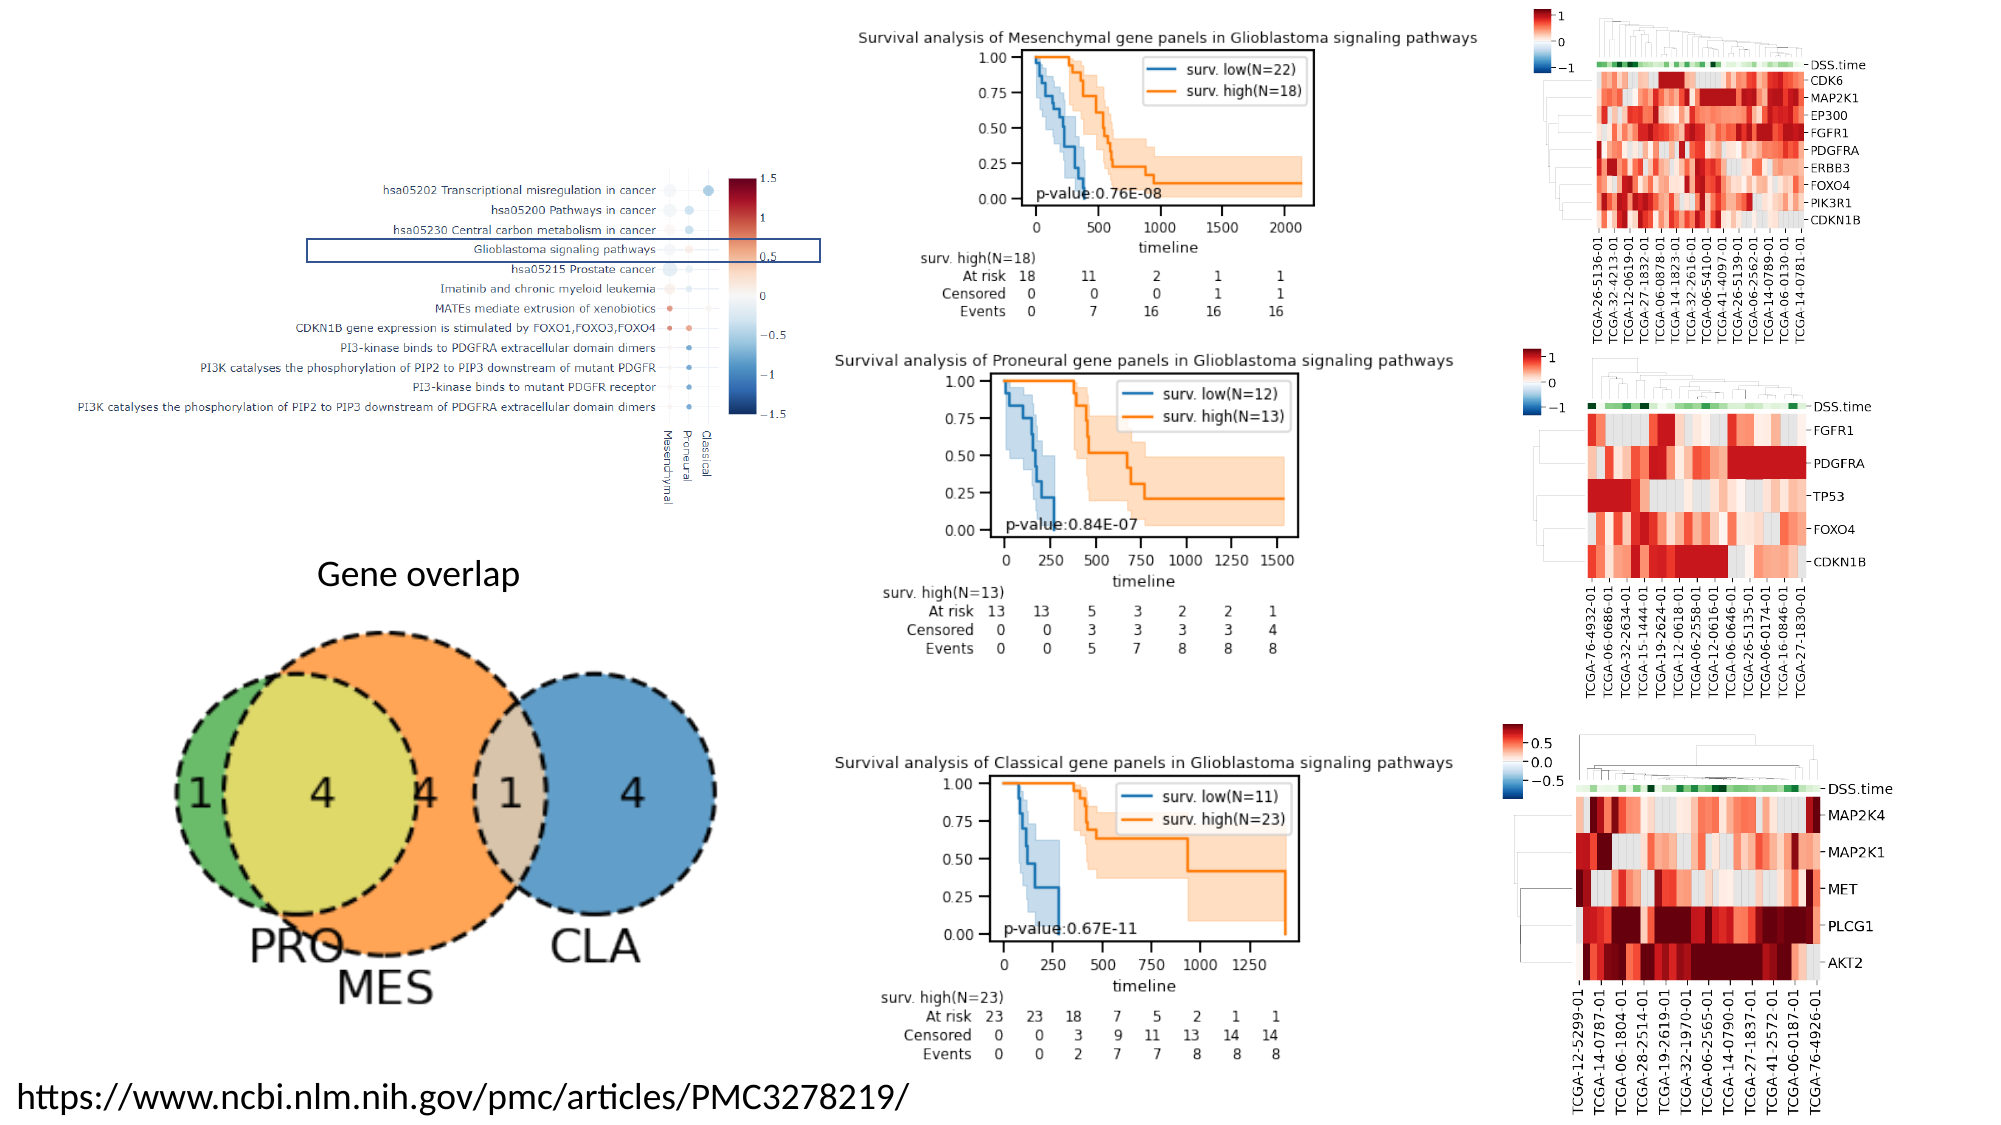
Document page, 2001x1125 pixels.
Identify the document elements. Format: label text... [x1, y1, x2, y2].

picture [1498, 720, 1897, 1119]
picture [126, 583, 766, 1029]
picture [826, 747, 1462, 1091]
picture [850, 23, 1486, 346]
picture [1519, 6, 1875, 701]
text_box [790, 238, 821, 263]
picture [52, 162, 790, 506]
text_box Gene overlap [302, 541, 536, 583]
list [826, 345, 1462, 685]
text_box https://www.ncbi.nlm.nih.gov/pmc/articles/PMC3278219/ [1, 1064, 1002, 1125]
